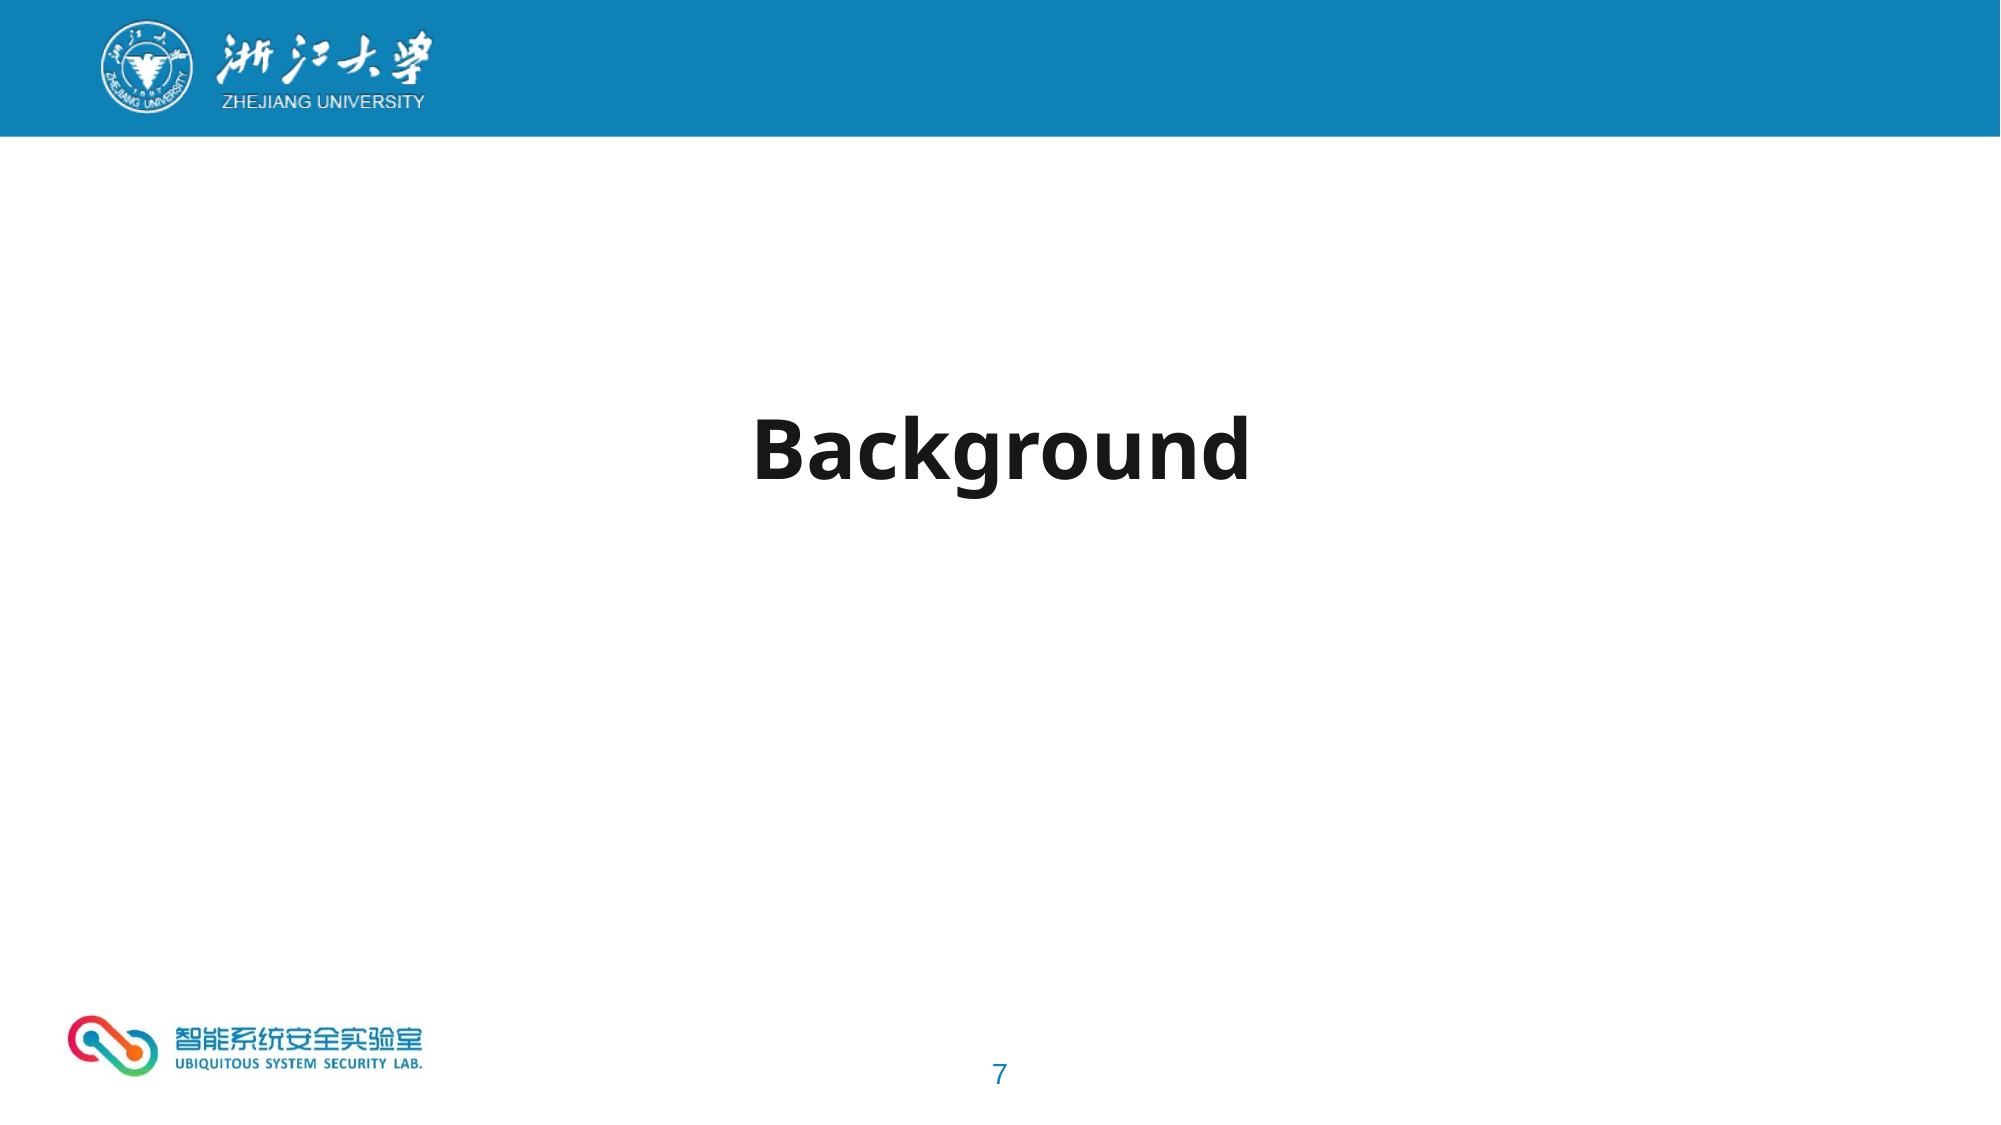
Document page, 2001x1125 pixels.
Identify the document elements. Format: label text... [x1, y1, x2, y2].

picture [102, 21, 193, 114]
picture [222, 95, 312, 108]
picture [50, 997, 447, 1093]
picture [391, 30, 432, 84]
picture [216, 32, 274, 84]
picture [281, 33, 307, 84]
picture [317, 95, 425, 108]
picture [338, 33, 377, 74]
picture [368, 66, 380, 77]
picture [312, 40, 330, 66]
text_box Background [186, 389, 1819, 504]
